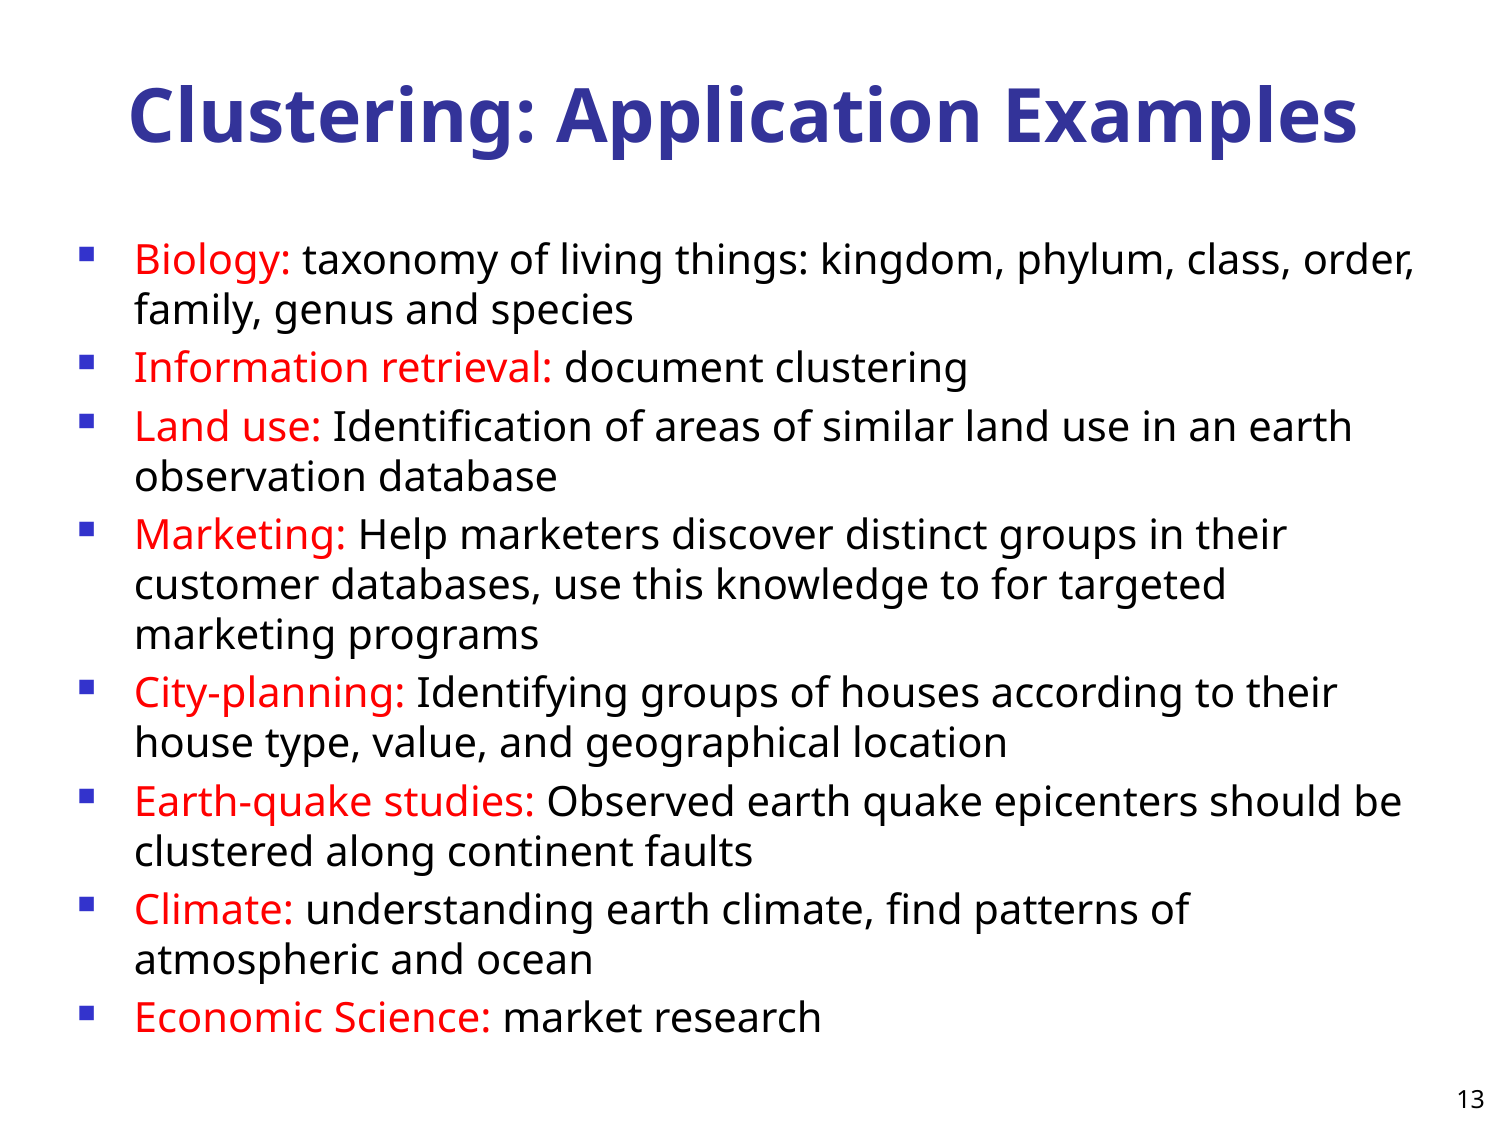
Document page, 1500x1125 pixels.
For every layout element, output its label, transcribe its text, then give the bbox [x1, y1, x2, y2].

title Clustering: Application Examples [24, 50, 1463, 175]
list Biology: taxonomy of living things: kingdom, phylum, class, order, family, genus and species Information retrieval: document clustering Land use: Identification of areas of similar land use in an earth observation database Marketing: Help marketers discover distinct groups in their customer databases, use this knowledge to for targeted marketing programs City-planning: Identifying groups of houses according to their house type, value, and geographical location Earth-quake studies: Observed earth quake epicenters should be clustered along continent faults Climate: understanding earth climate, find patterns of atmospheric and ocean Economic Science: market research [62, 224, 1438, 1075]
slide_number 13 [1187, 1062, 1500, 1125]
